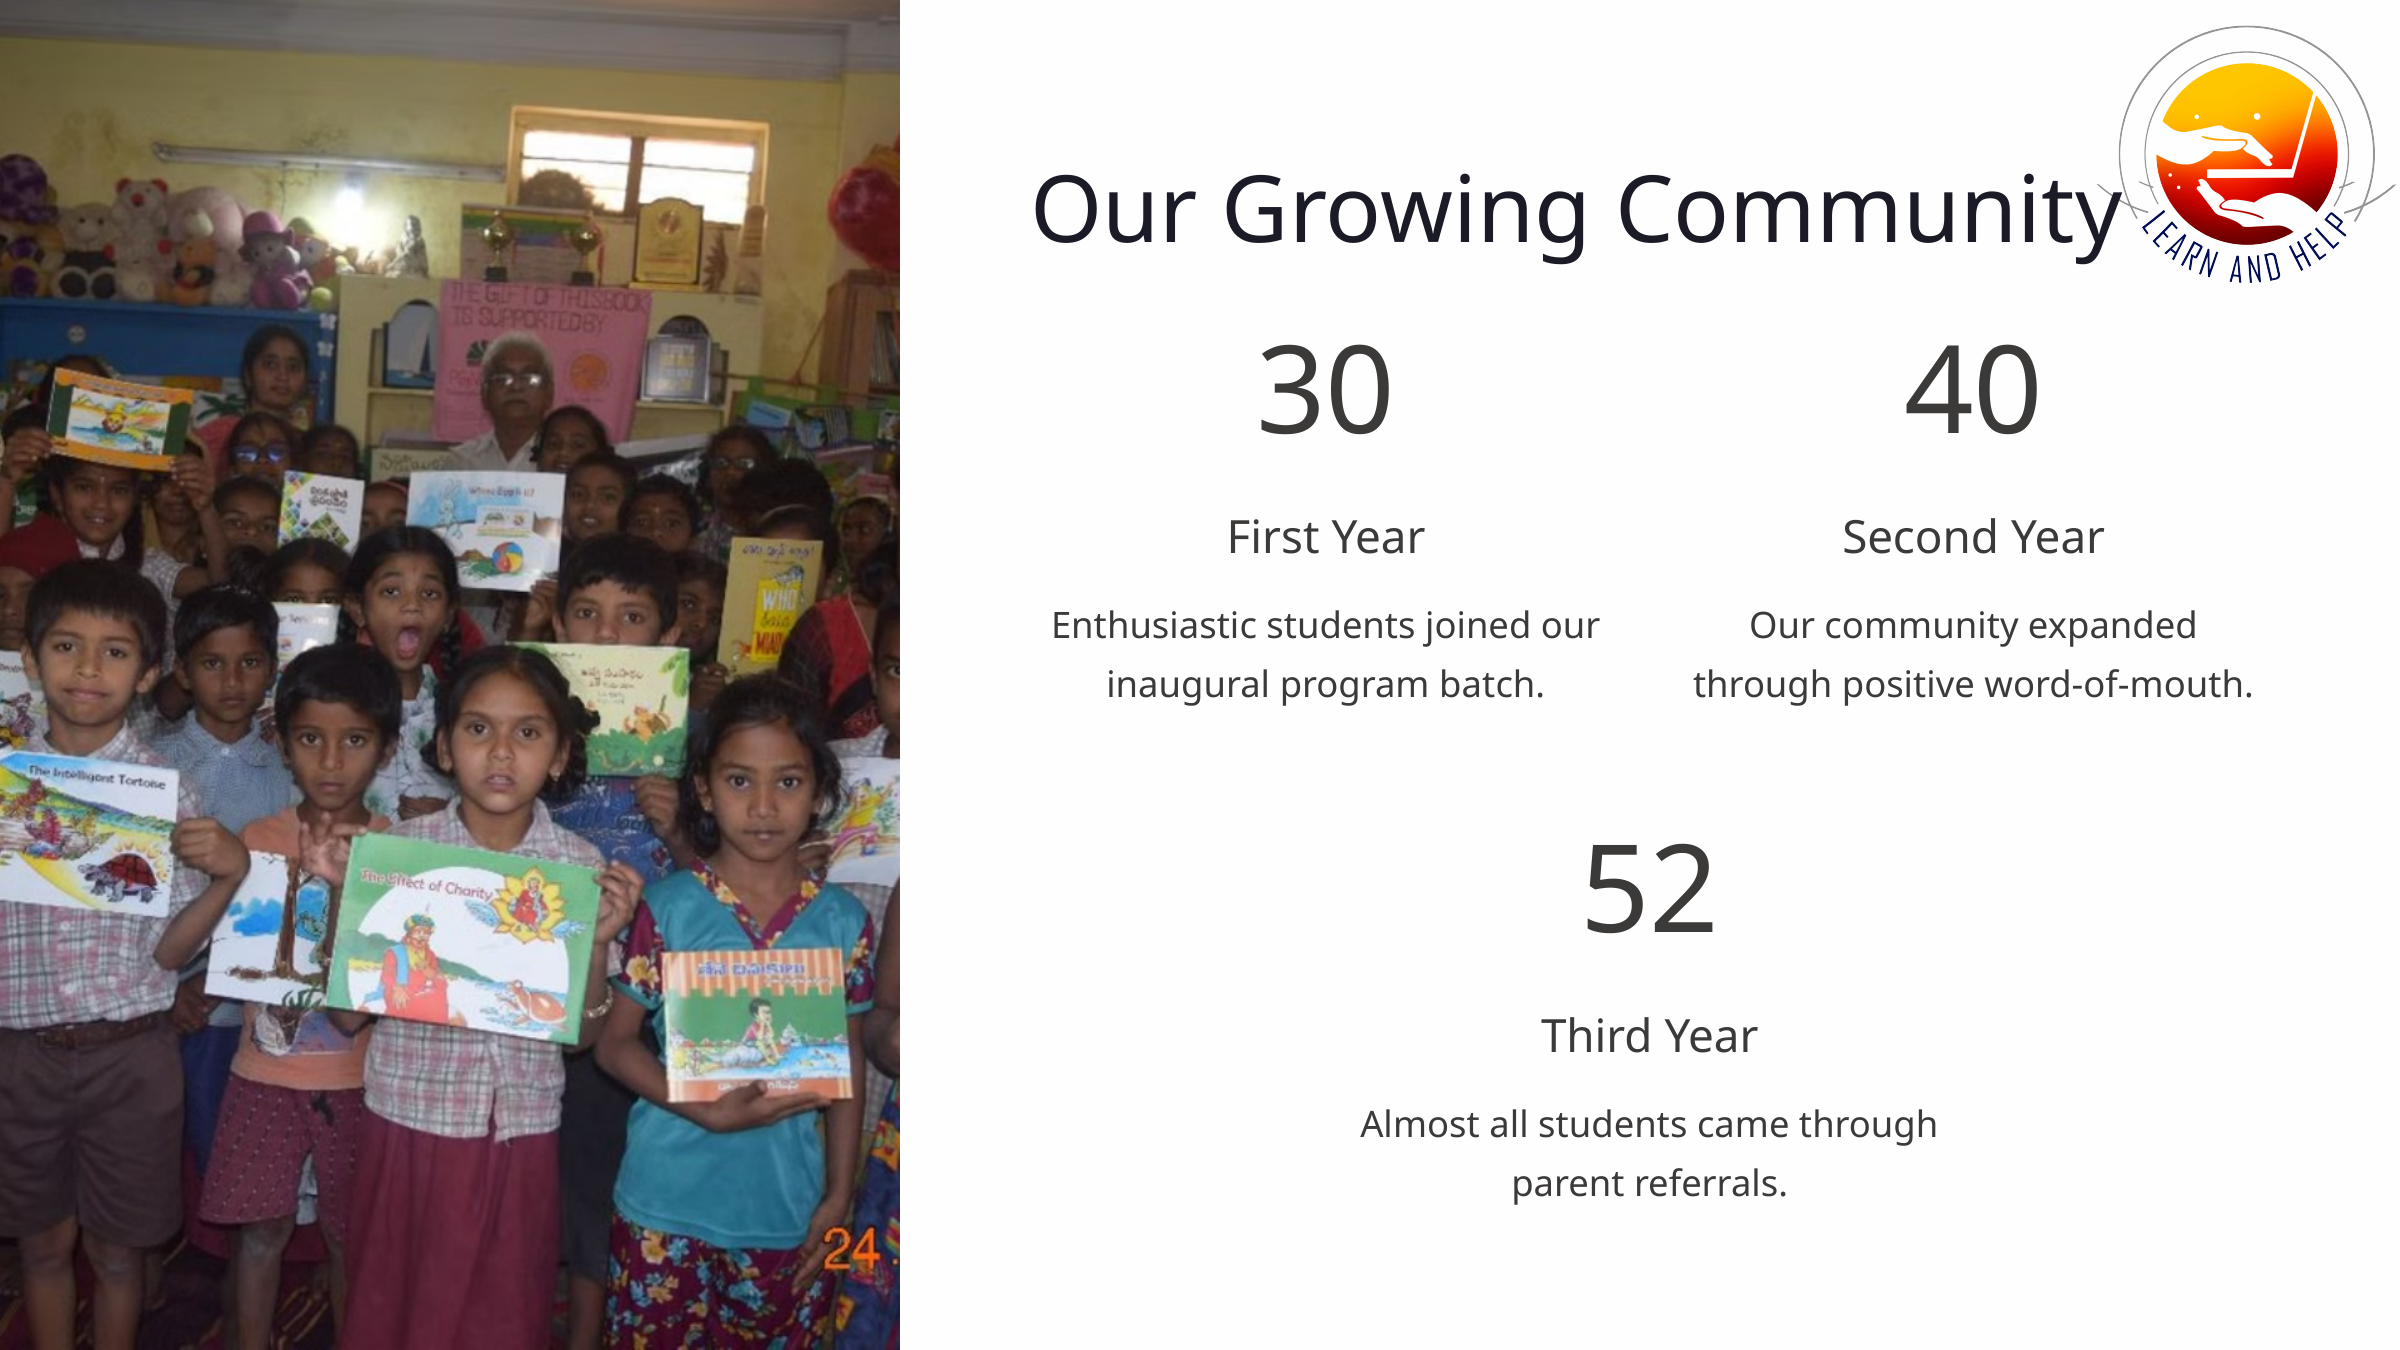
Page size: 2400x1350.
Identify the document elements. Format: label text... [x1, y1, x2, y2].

text_box 40 [1677, 336, 2270, 460]
text_box Third Year [1417, 1004, 1883, 1063]
text_box Second Year [1741, 505, 2207, 564]
text_box Our Growing Community [1030, 145, 2094, 263]
picture [0, 0, 900, 1350]
text_box Almost all students came through parent referrals. [1354, 1085, 1946, 1205]
text_box 52 [1354, 835, 1946, 959]
text_box Our community expanded through positive word-of-mouth. [1677, 586, 2270, 706]
text_box Enthusiastic students joined our inaugural program batch. [1030, 586, 1622, 706]
text_box 30 [1030, 336, 1622, 460]
text_box First Year [1093, 505, 1559, 564]
picture [2069, 0, 2400, 309]
